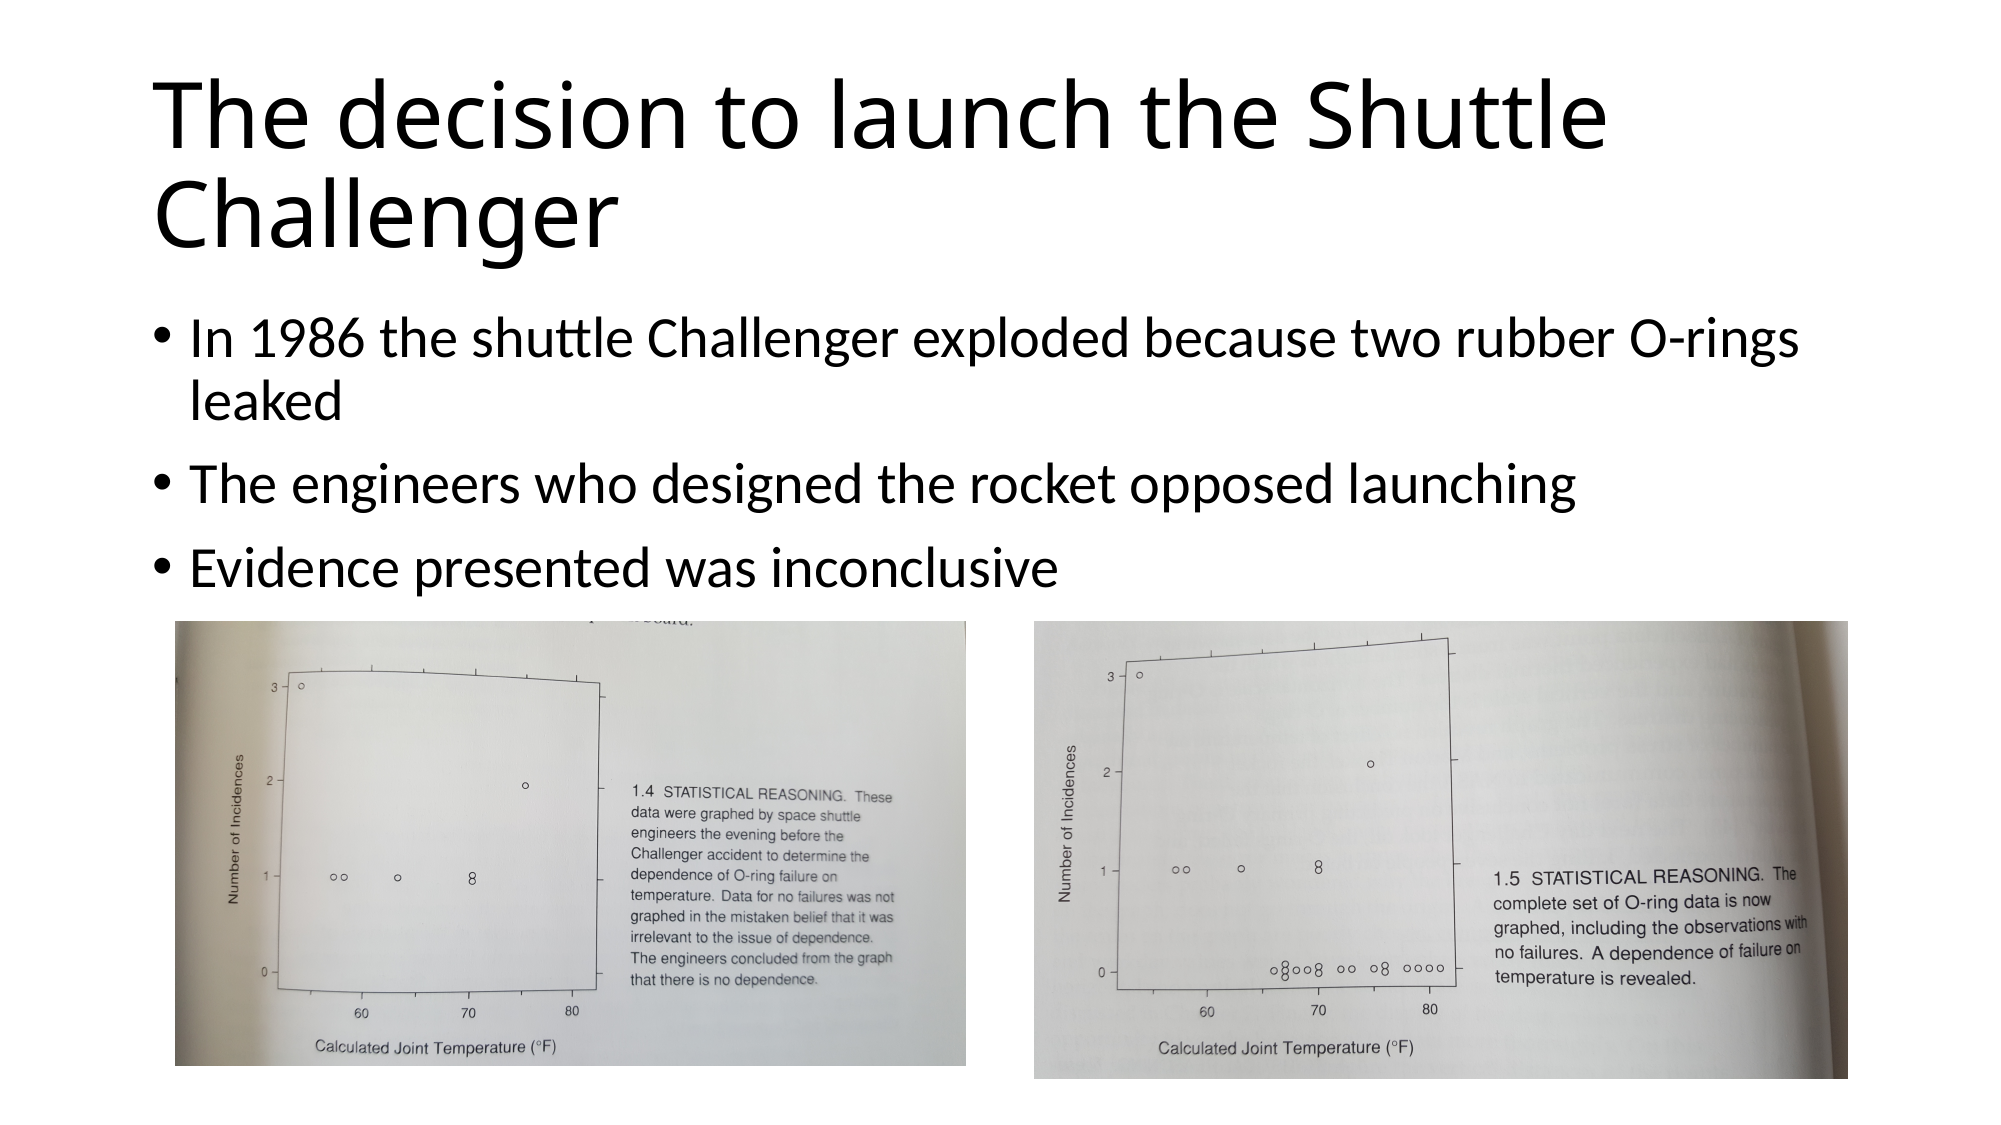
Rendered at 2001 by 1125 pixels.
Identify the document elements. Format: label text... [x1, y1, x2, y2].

picture [175, 621, 966, 1066]
list In 1986 the shuttle Challenger exploded because two rubber O-rings leaked The engineers who designed the rocket opposed launching Evidence presented was inconclusive [137, 299, 1863, 1014]
title The decision to launch the Shuttle Challenger [137, 59, 1863, 278]
picture [1034, 621, 1848, 1079]
